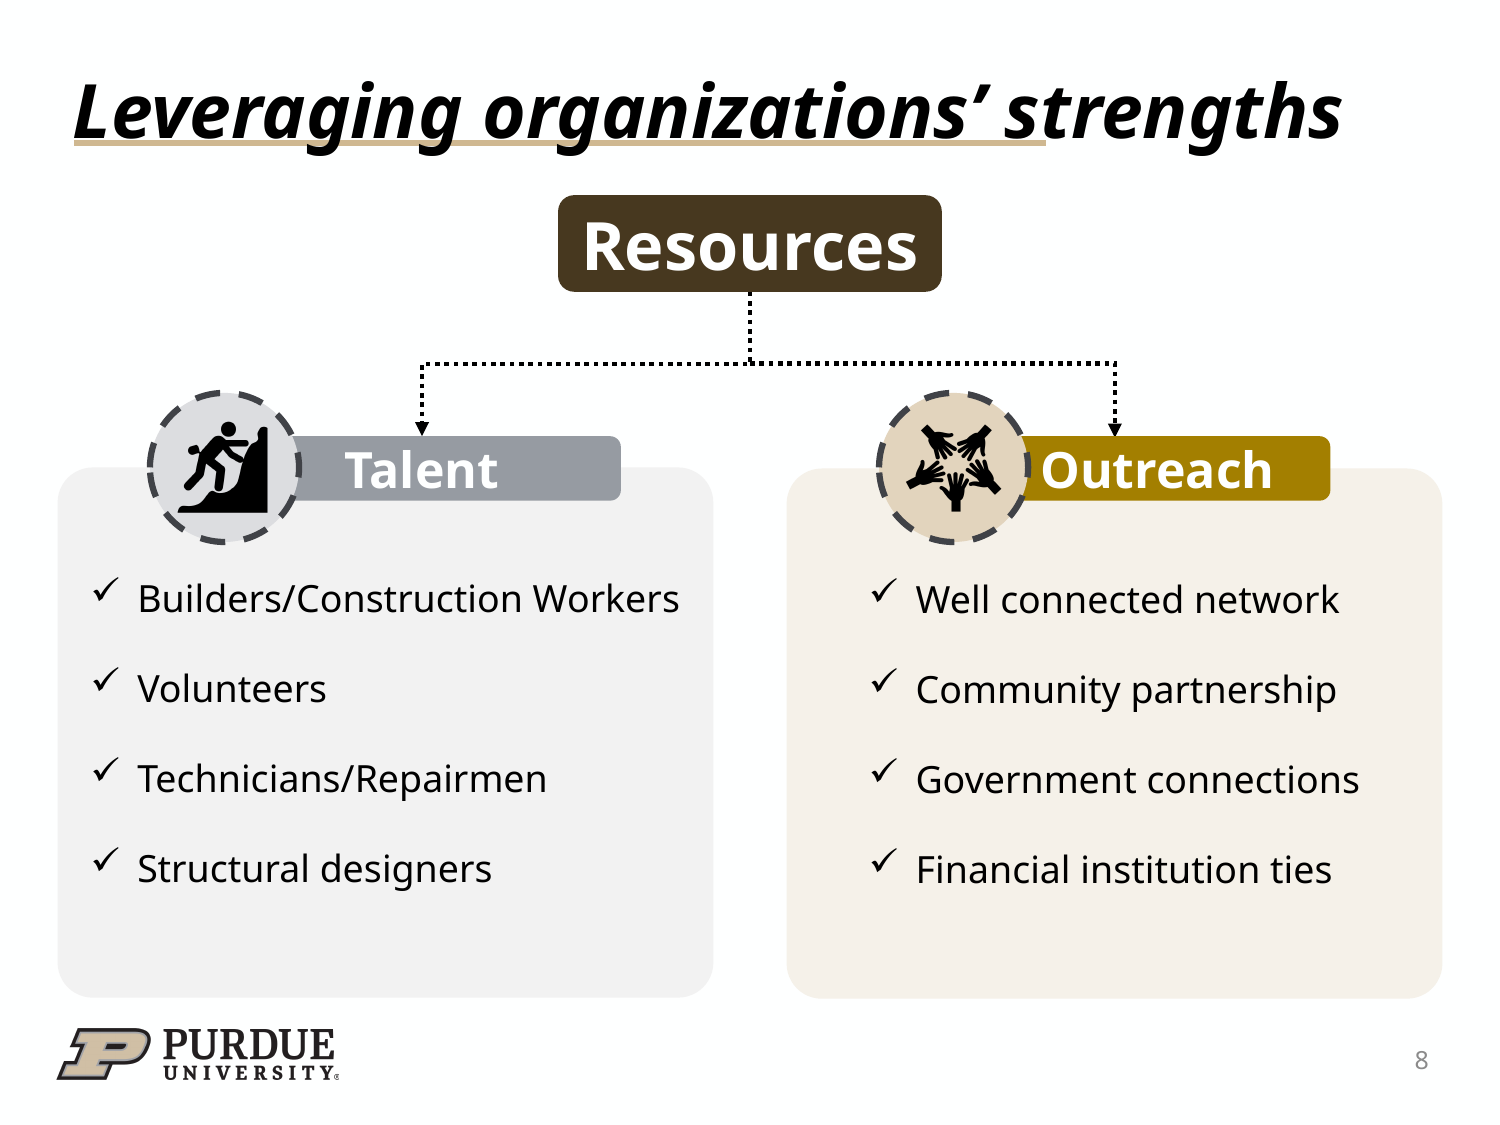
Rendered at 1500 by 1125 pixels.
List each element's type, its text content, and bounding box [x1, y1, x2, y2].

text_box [749, 363, 1115, 438]
slide_number 8 [1263, 1031, 1444, 1092]
text_box Resources [562, 194, 943, 293]
picture [904, 420, 1003, 516]
text_box Outreach [1022, 435, 1332, 502]
text_box Well connected network Community partnership Government connections Financial institution ties [785, 467, 1444, 1000]
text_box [513, 199, 659, 528]
picture [171, 415, 275, 519]
text_box Talent [293, 435, 513, 502]
text_box Builders/Construction Workers Volunteers Technicians/Repairmen Structural designers [56, 466, 715, 999]
title Leveraging organizations’ strengths [57, 66, 1444, 163]
text_box [878, 438, 1030, 544]
text_box [148, 391, 301, 544]
